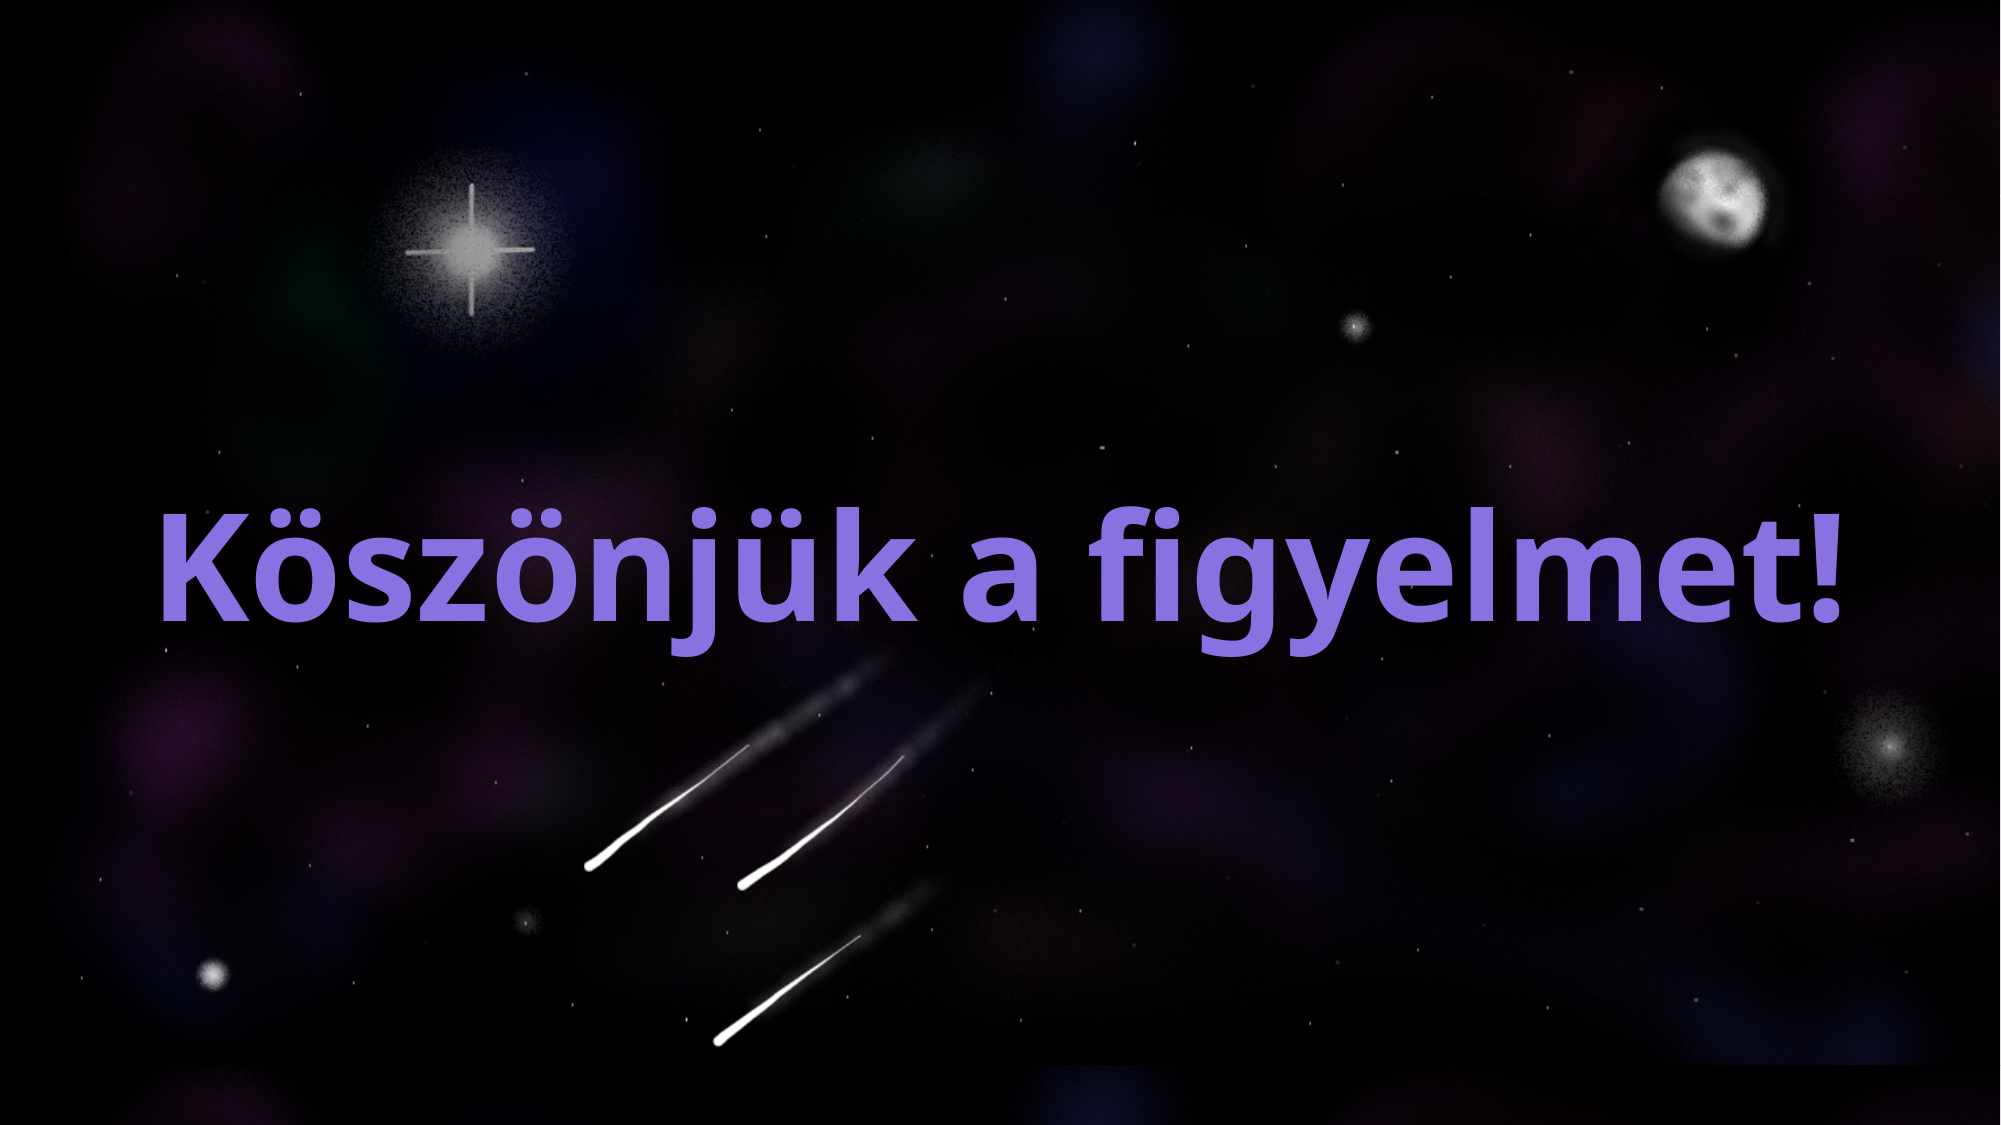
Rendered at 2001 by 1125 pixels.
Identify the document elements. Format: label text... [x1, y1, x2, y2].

text_box Köszönjük a figyelmet! [135, 463, 1865, 659]
picture [0, 0, 2001, 1125]
